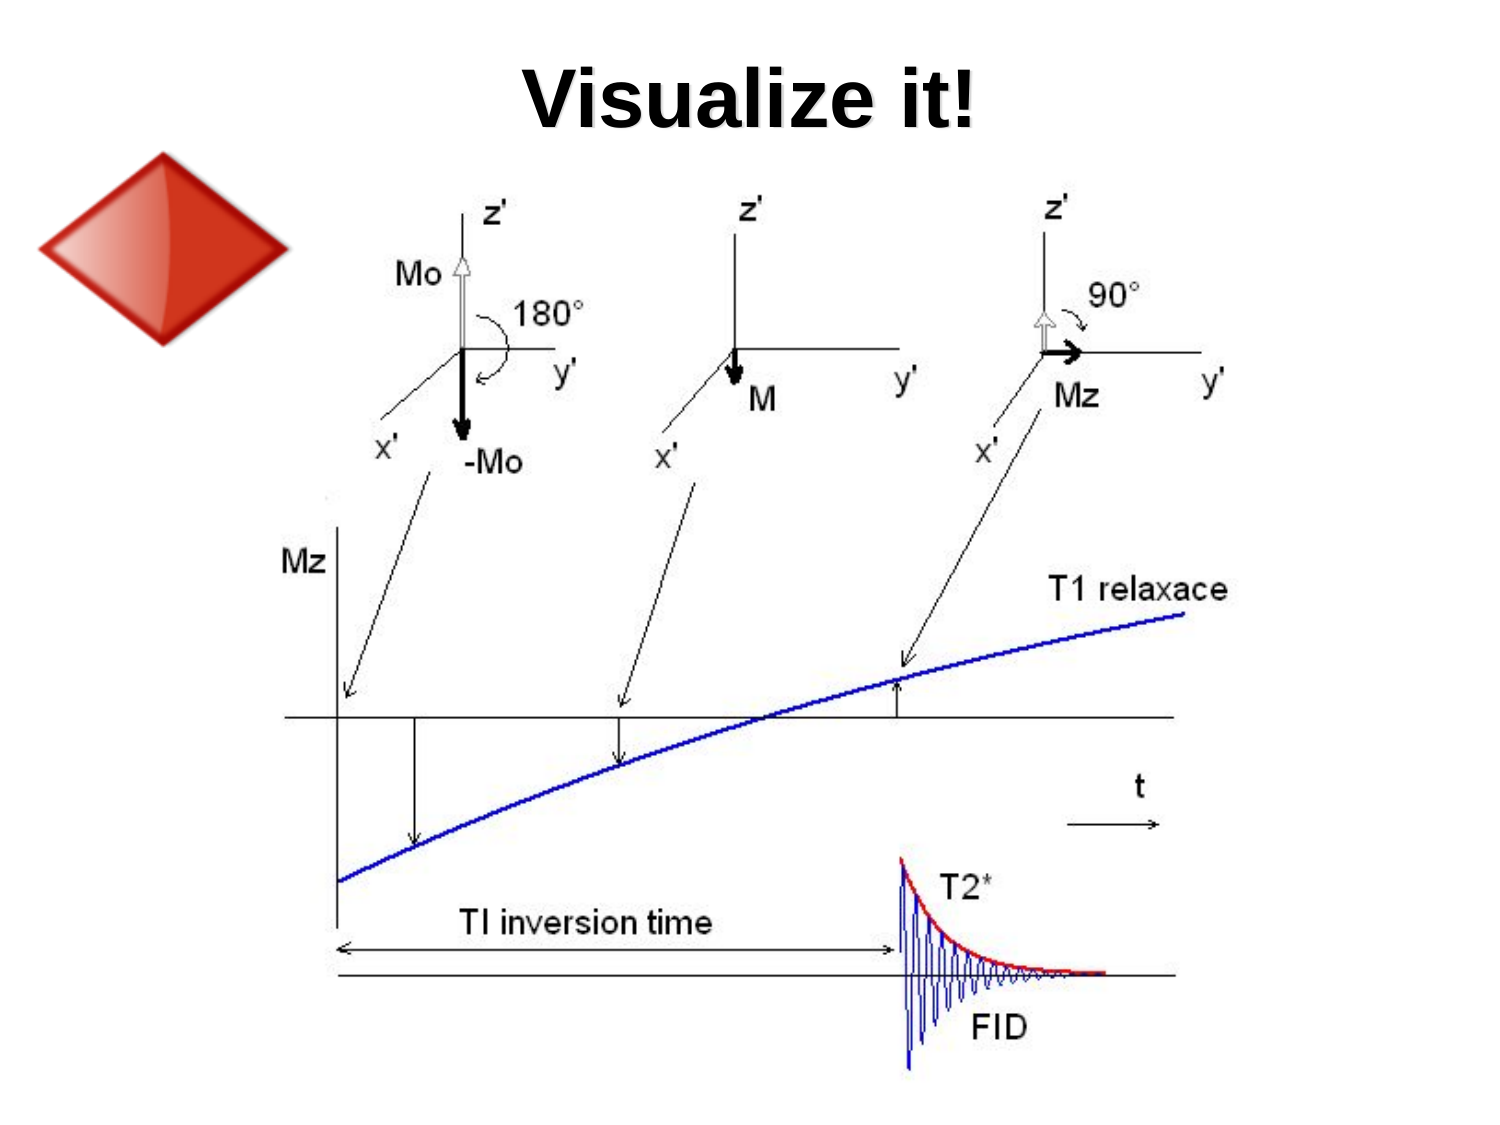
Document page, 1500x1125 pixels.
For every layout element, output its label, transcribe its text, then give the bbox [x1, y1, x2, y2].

picture [24, 110, 1249, 1084]
title Visualize it! [24, 24, 1476, 163]
